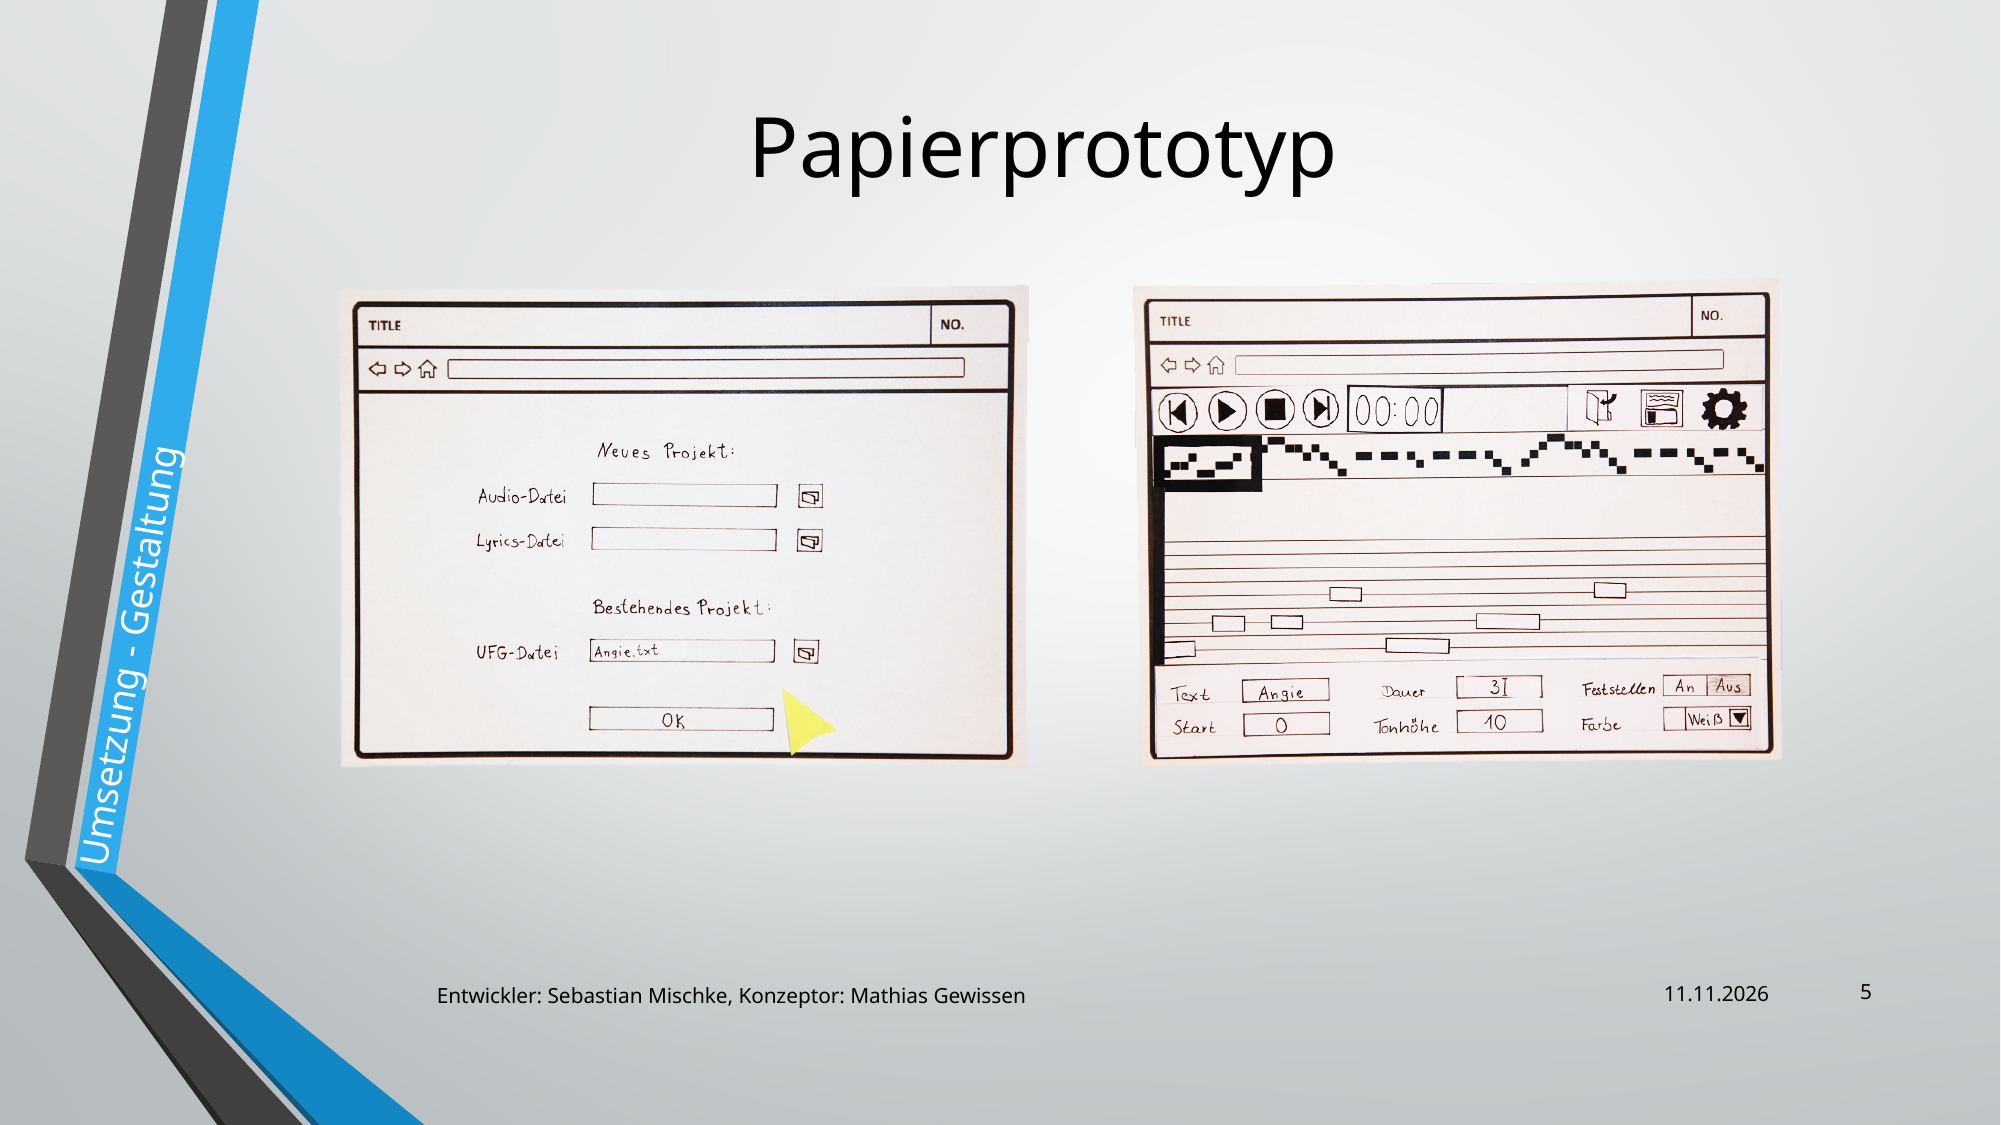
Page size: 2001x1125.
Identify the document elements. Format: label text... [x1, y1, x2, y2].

title Papierprototyp [221, 0, 1866, 288]
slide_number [1596, 965, 1784, 1025]
picture [248, 274, 1840, 815]
text_box Umsetzung - Gestaltung [59, 273, 221, 886]
slide_number 5 [1796, 962, 1887, 1023]
footer Entwickler: Sebastian Mischke, Konzeptor: Mathias Gewissen [421, 965, 1584, 1025]
